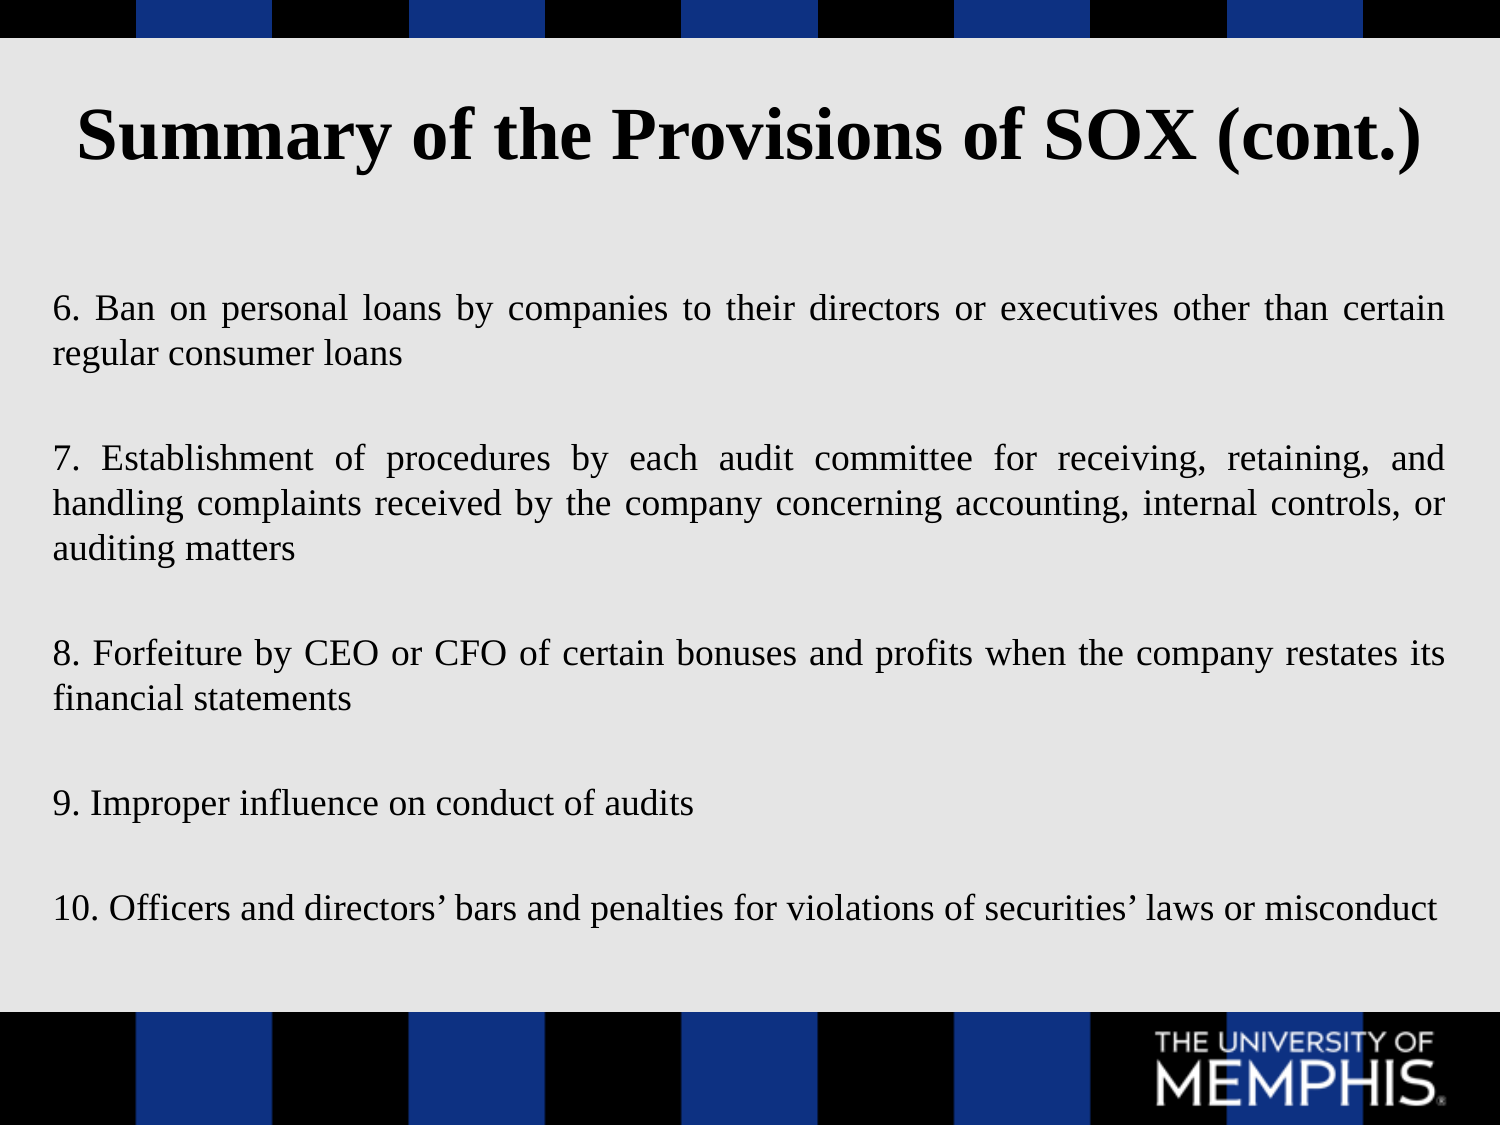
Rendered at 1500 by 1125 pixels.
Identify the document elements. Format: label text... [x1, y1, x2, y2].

picture [0, 1012, 1500, 1125]
title Summary of the Provisions of SOX (cont.) [37, 49, 1463, 176]
picture [0, 0, 1500, 38]
list 6. Ban on personal loans by companies to their directors or executives other than certain regular consumer loans 7. Establishment of procedures by each audit committee for receiving, retaining, and handling complaints received by the company concerning accounting, internal controls, or auditing matters 8. Forfeiture by CEO or CFO of certain bonuses and profits when the company restates its financial statements 9. Improper influence on conduct of audits 10. Officers and directors’ bars and penalties for violations of securities’ laws or misconduct [37, 274, 1463, 988]
